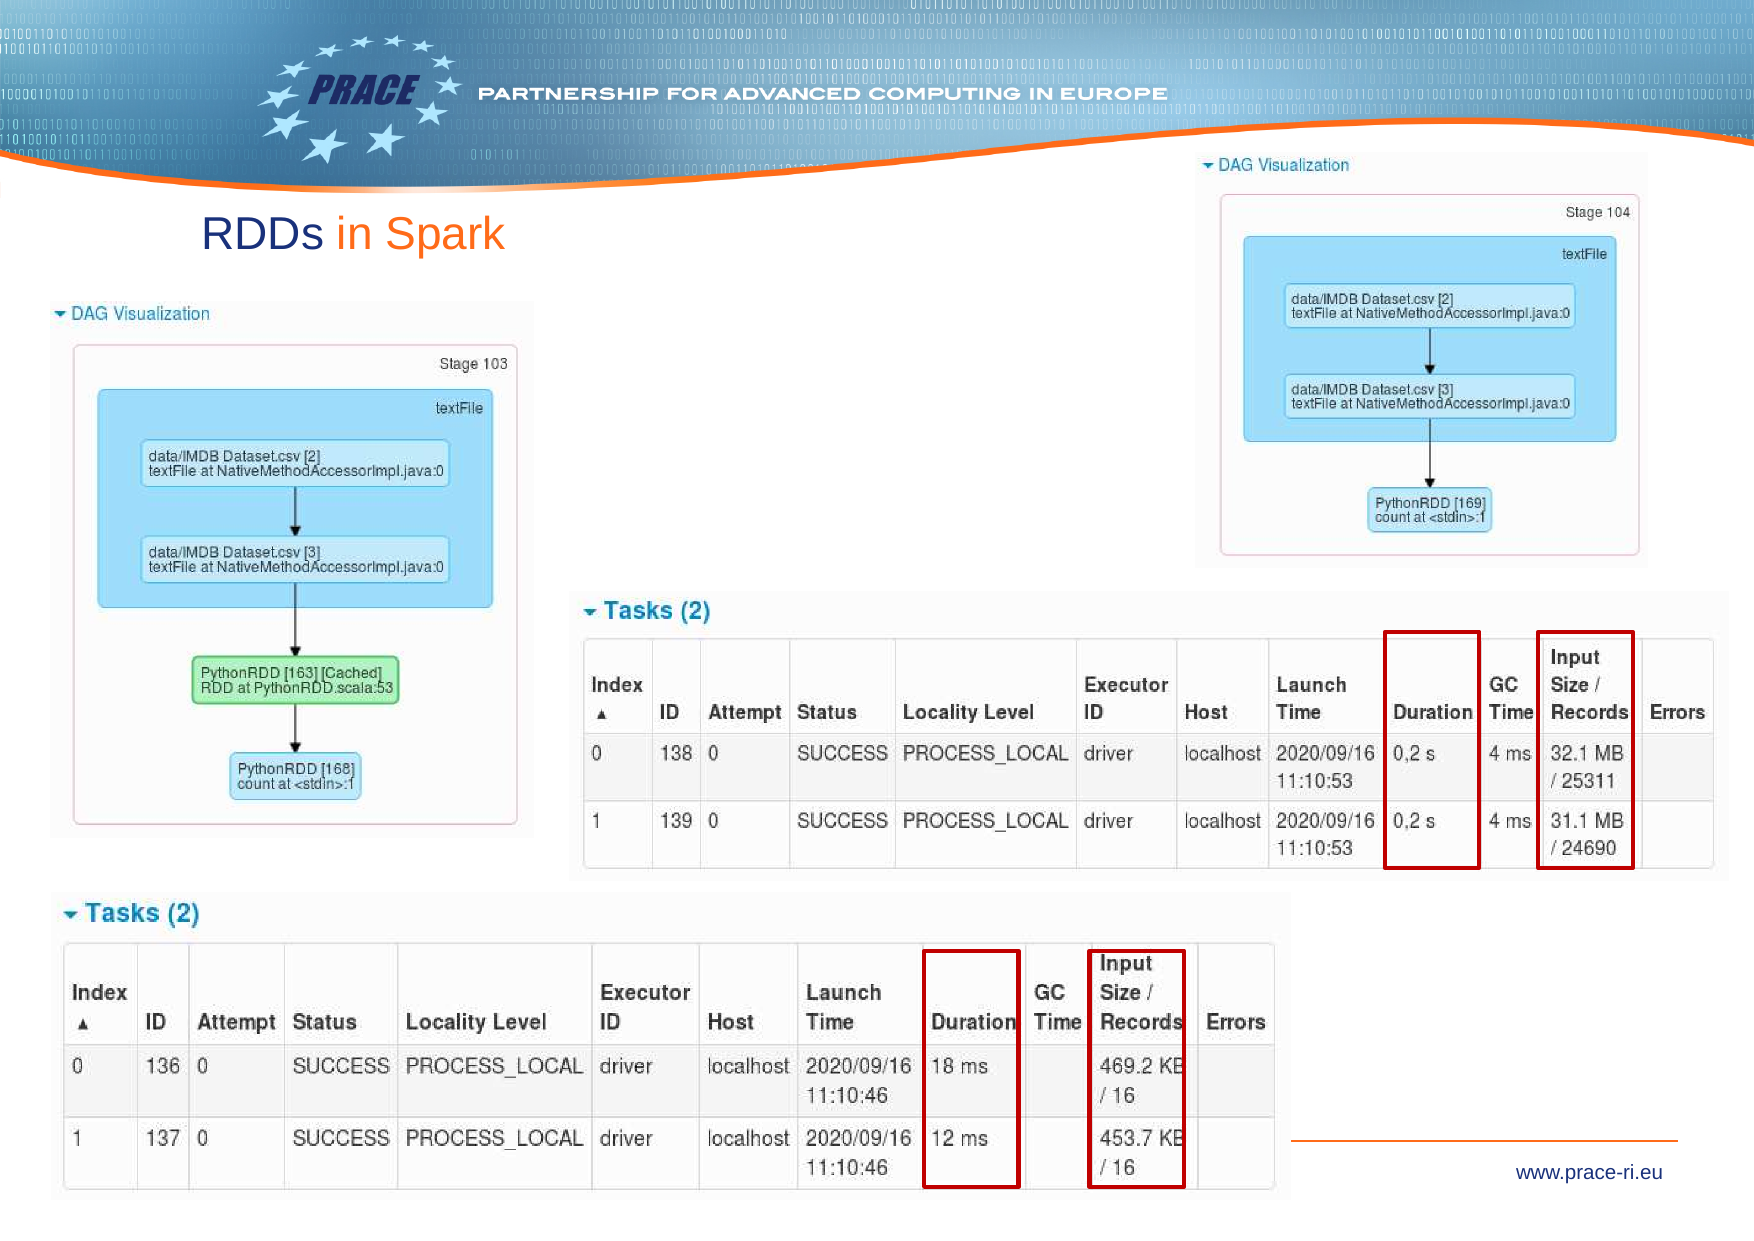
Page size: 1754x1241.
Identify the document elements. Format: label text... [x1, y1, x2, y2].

title RDDs in Spark [186, 126, 1582, 274]
picture [50, 892, 1291, 1200]
picture [49, 300, 535, 838]
picture [569, 590, 1729, 881]
picture [0, 0, 1754, 569]
